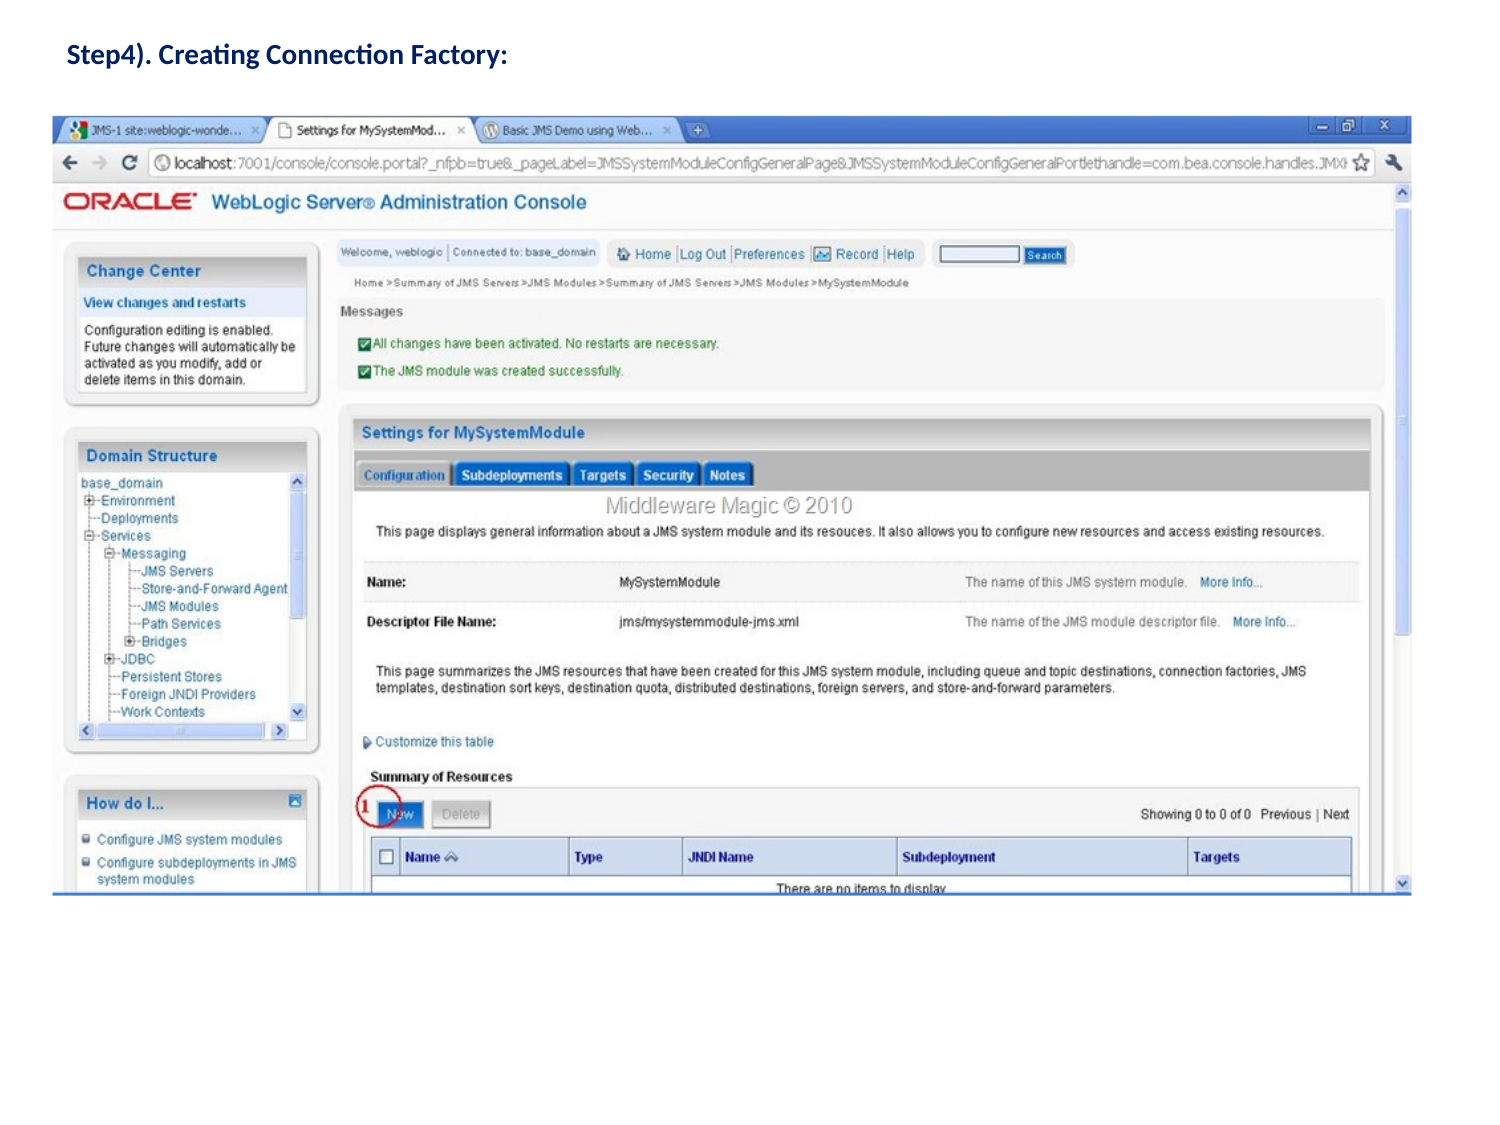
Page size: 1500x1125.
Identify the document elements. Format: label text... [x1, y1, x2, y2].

text_box Step4). Creating Connection Factory: [52, 27, 524, 78]
picture [49, 112, 1413, 901]
